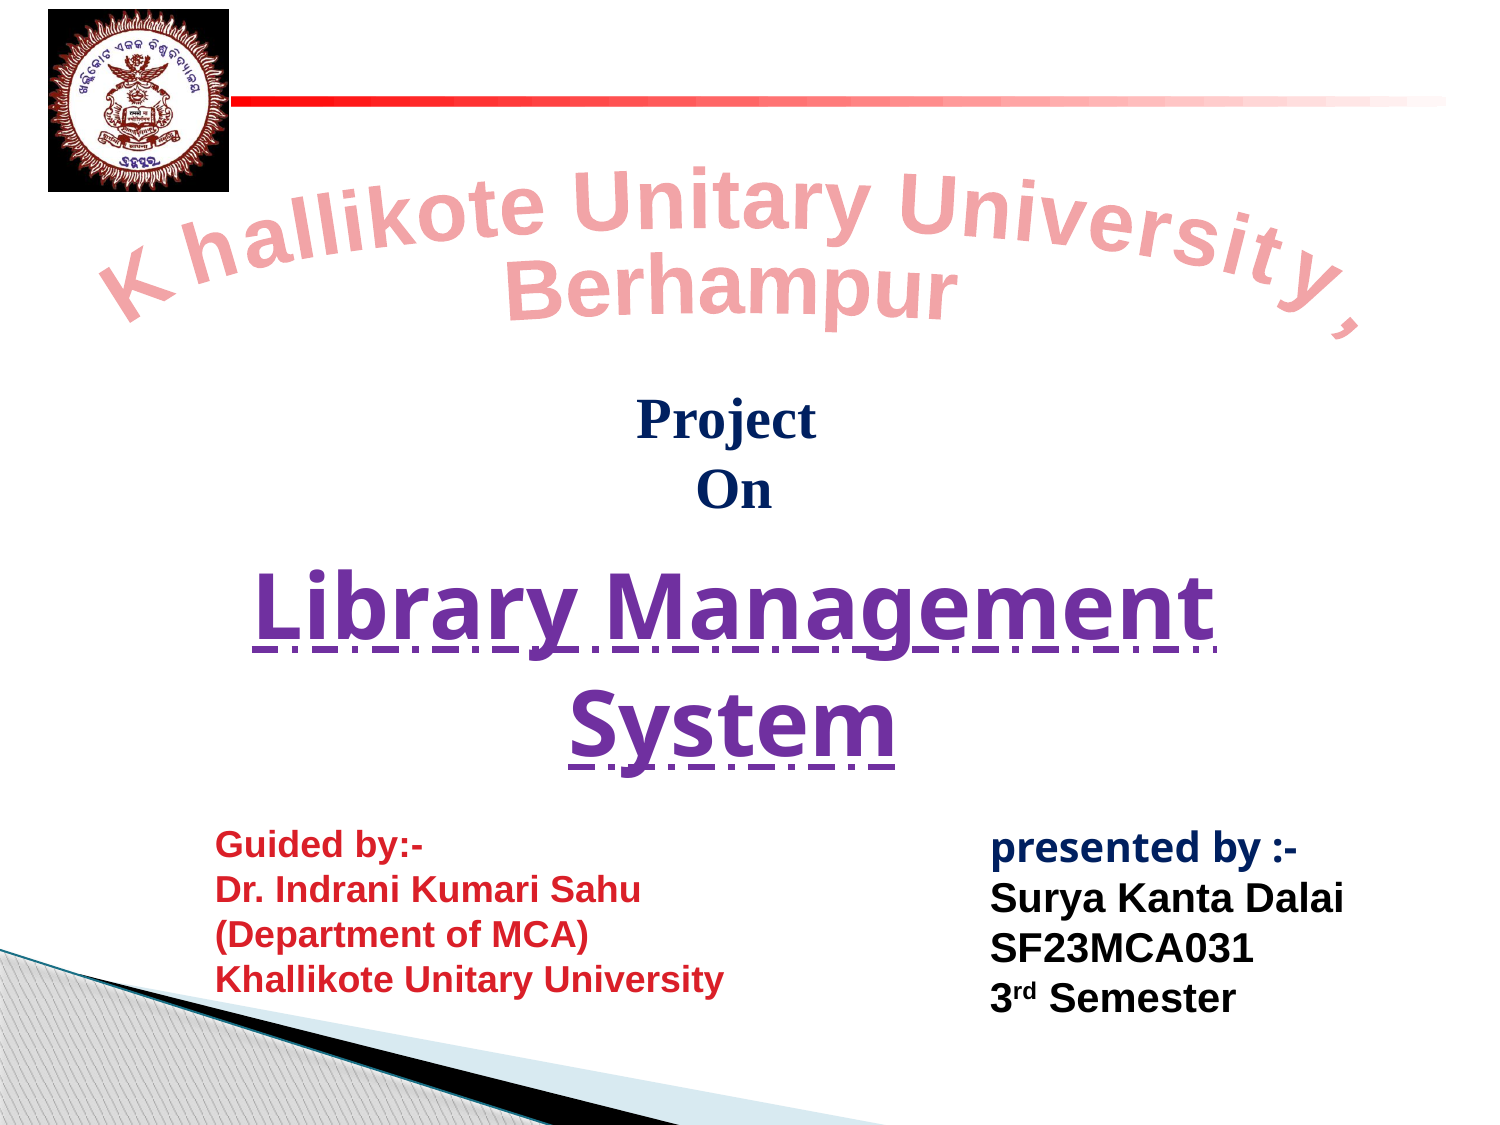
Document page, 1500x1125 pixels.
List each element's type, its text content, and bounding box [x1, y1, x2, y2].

picture [48, 9, 1476, 198]
text_box presented by :- Surya Kanta Dalai SF23MCA031 3rd Semester [974, 813, 1413, 1028]
text_box Guided by:- Dr. Indrani Kumari Sahu (Department of MCA) Khallikote Unitary University [200, 813, 776, 1008]
text_box Project On Library Management System [150, 372, 1319, 783]
